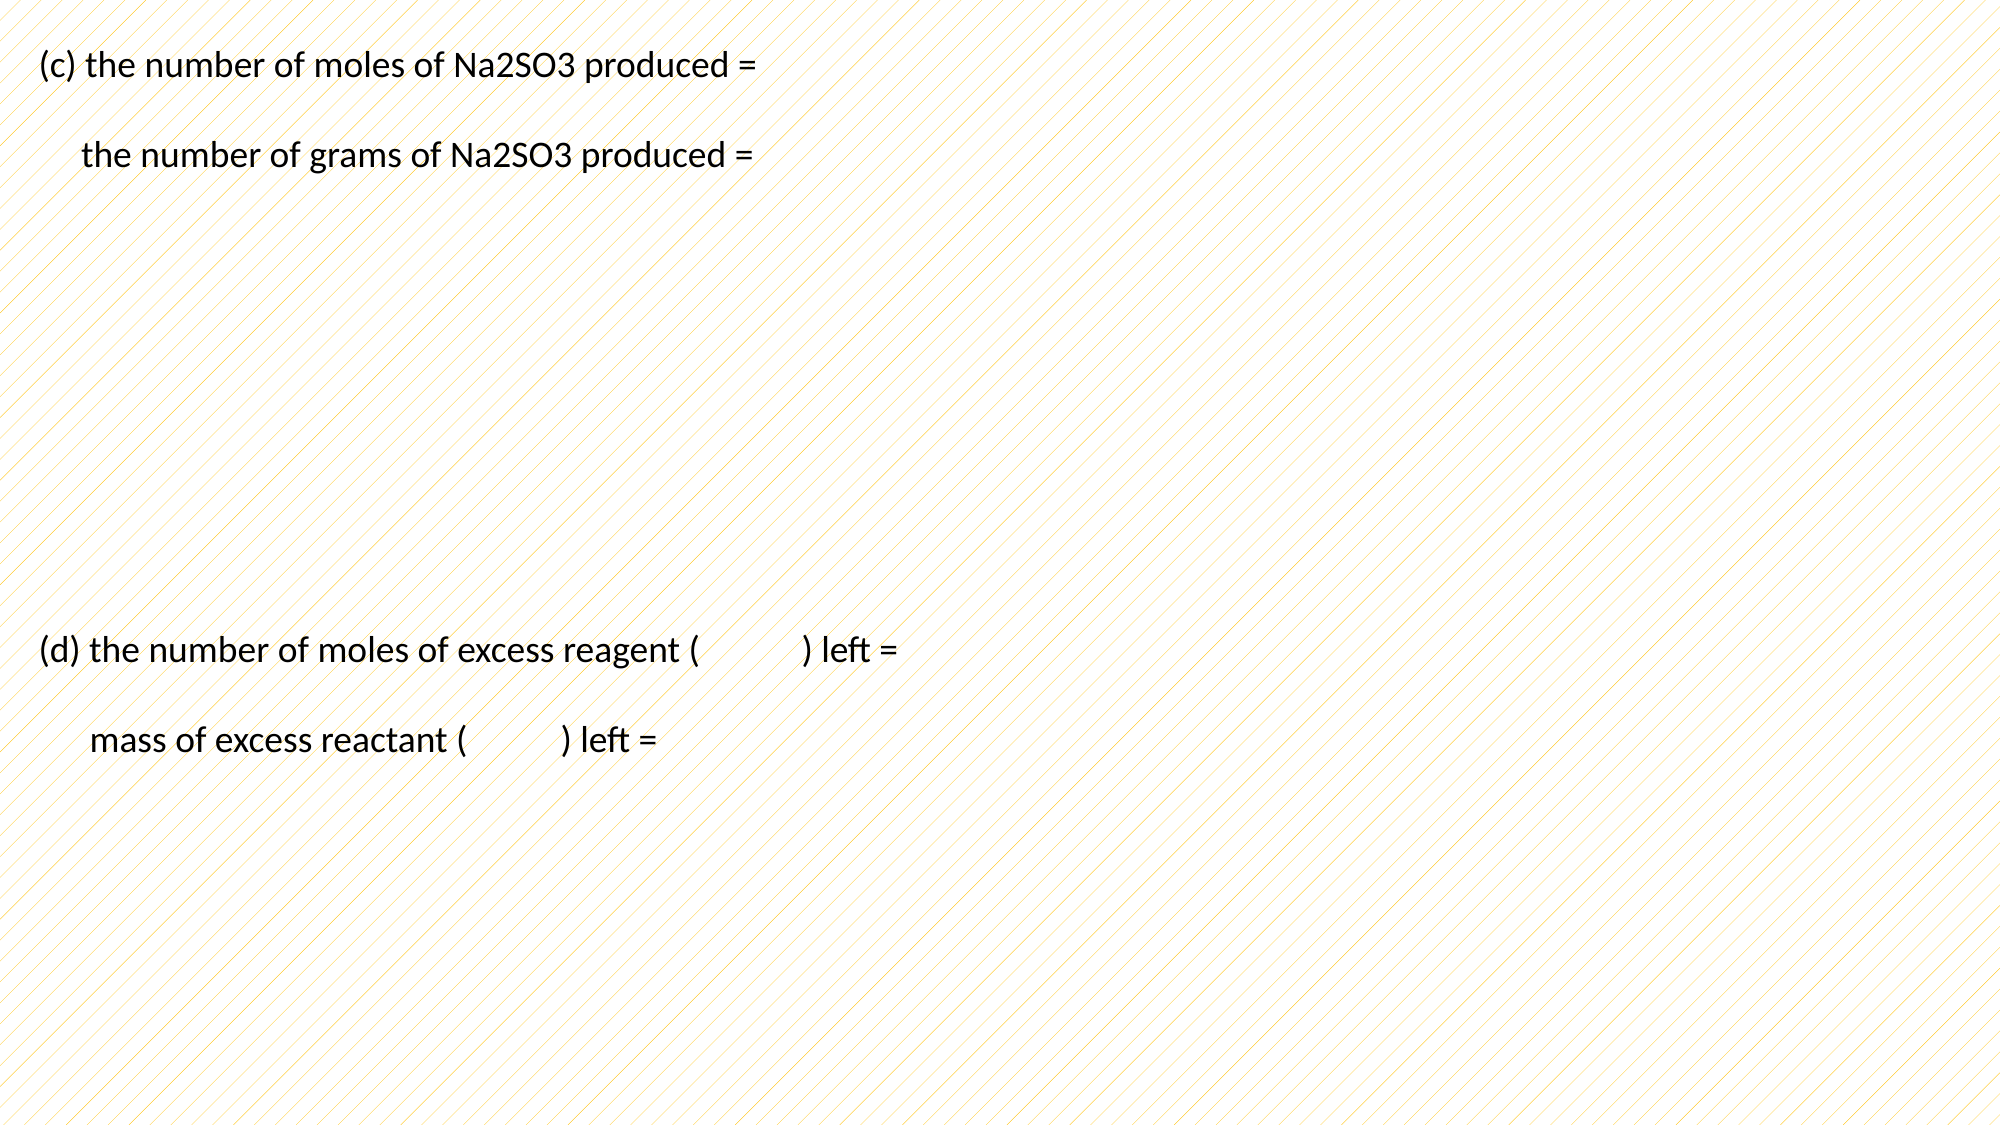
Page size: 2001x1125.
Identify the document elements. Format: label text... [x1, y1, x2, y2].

text_box (c) the number of moles of Na2SO3 produced = the number of grams of Na2SO3 produced = (d) the number of moles of excess reagent ( ) left = mass of excess reactant ( ) left = [23, 32, 1480, 768]
